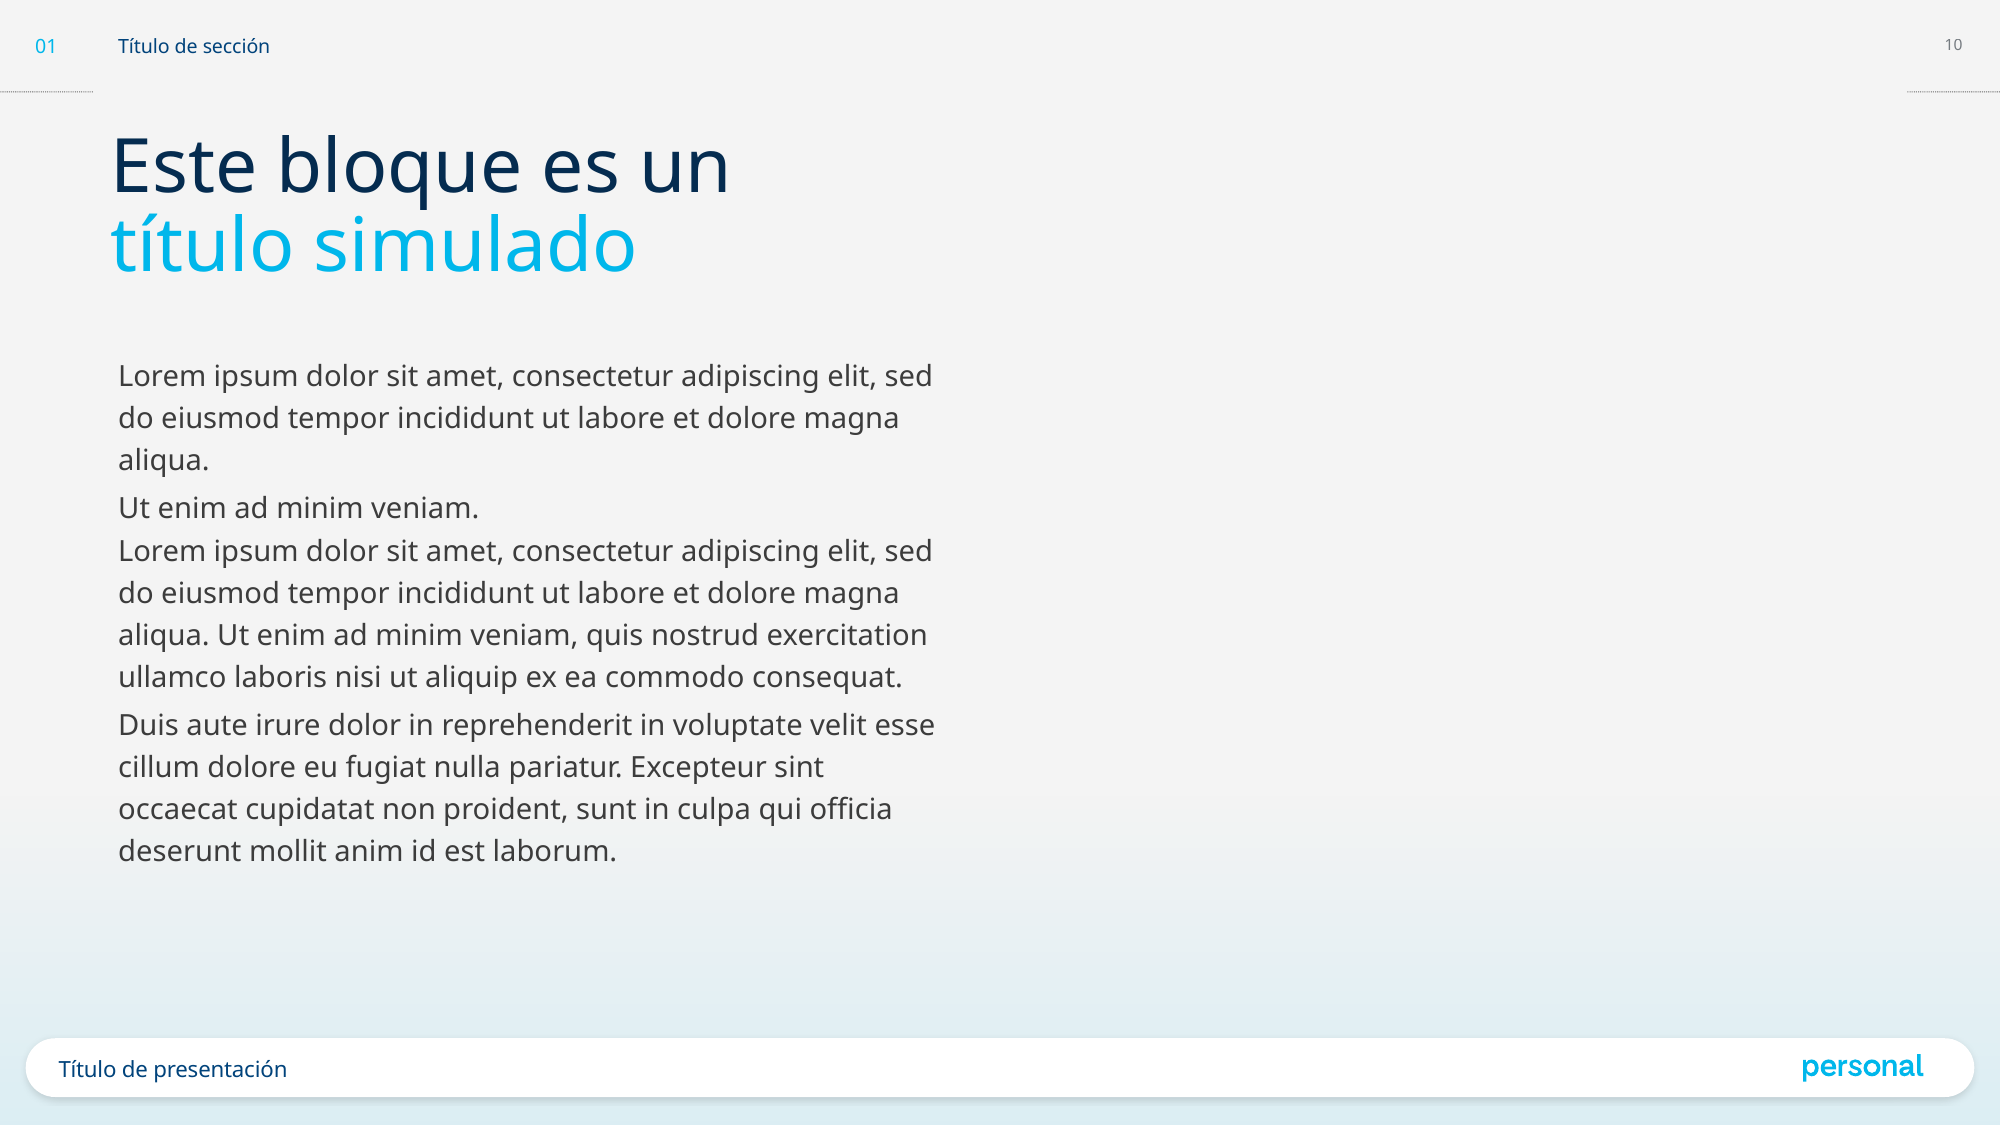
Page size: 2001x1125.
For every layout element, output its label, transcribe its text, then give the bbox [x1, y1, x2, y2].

text_box Este bloque es un título simulado [110, 127, 733, 287]
text_box Lorem ipsum dolor sit amet, consectetur adipiscing elit, sed do eiusmod tempor incididunt ut labore et dolore magna aliqua. Ut enim ad minim veniam. [118, 350, 975, 525]
text_box Lorem ipsum dolor sit amet, consectetur adipiscing elit, sed do eiusmod tempor incididunt ut labore et dolore magna aliqua. Ut enim ad minim veniam, quis nostrud exercitation ullamco laboris nisi ut aliquip ex ea commodo consequat. Duis aute irure dolor in reprehenderit in voluptate velit esse cillum dolore eu fugiat nulla pariatur. Excepteur sint occaecat cupidatat non proident, sunt in culpa qui officia deserunt mollit anim id est laborum. [118, 525, 950, 867]
